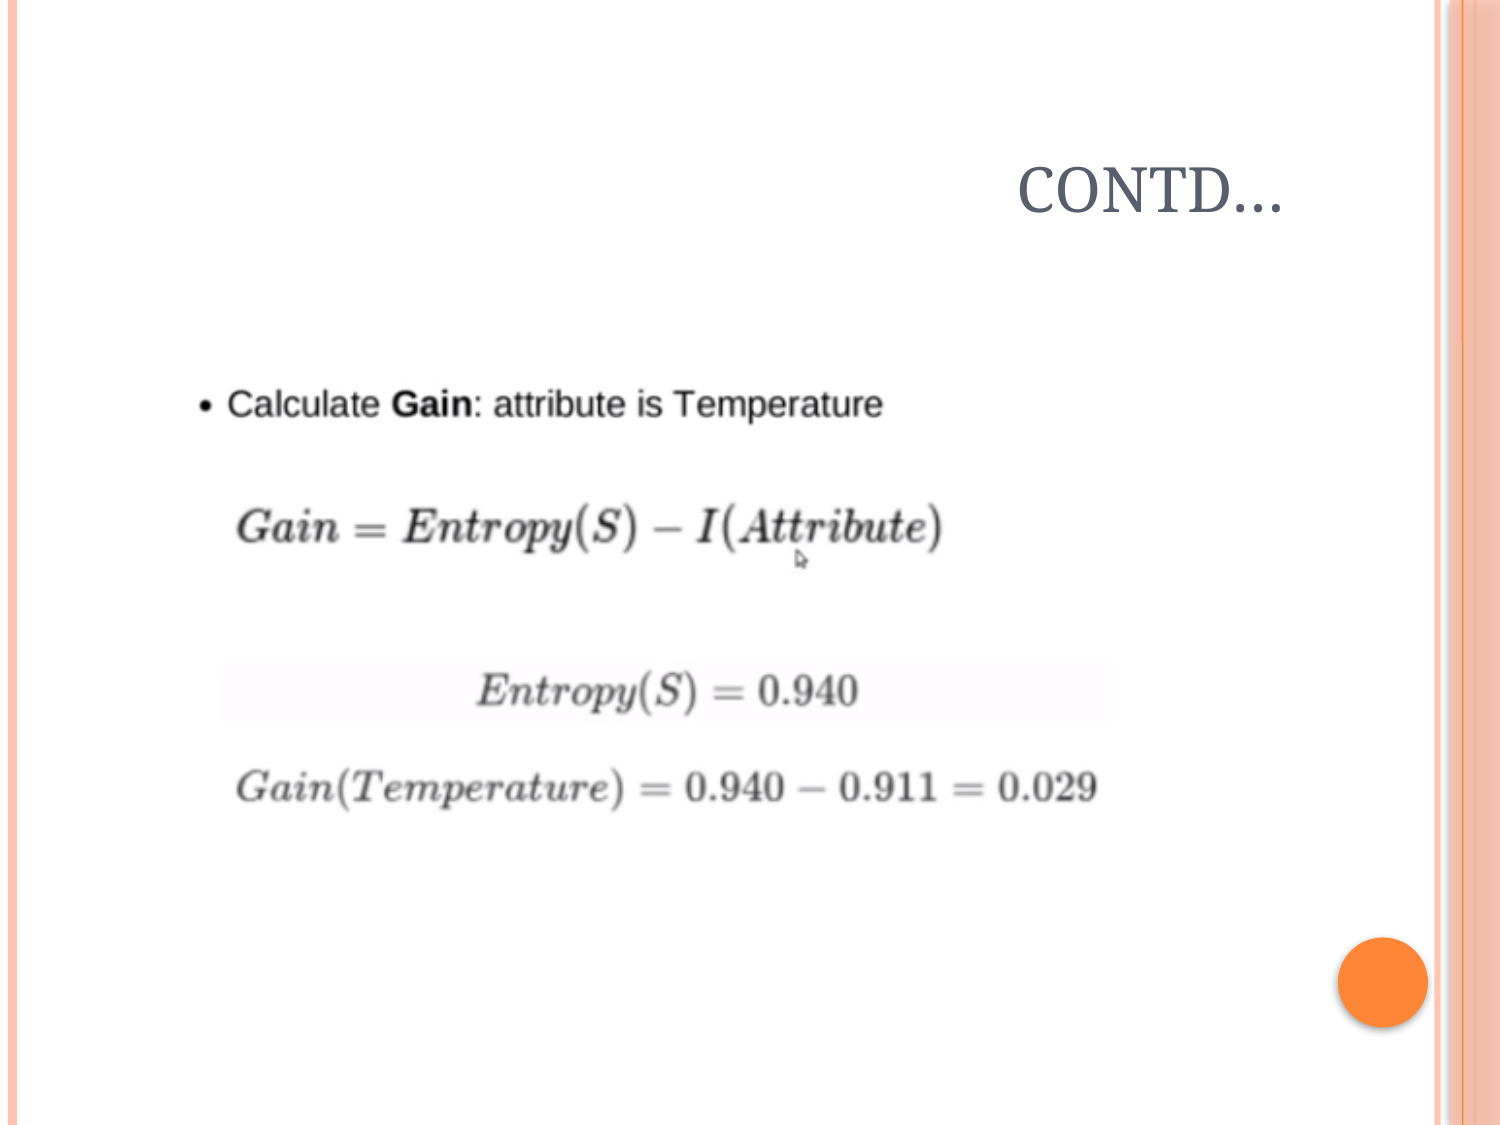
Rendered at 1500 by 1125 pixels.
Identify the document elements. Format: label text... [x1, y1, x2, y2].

picture [178, 373, 1126, 833]
title Contd… [75, 45, 1300, 233]
